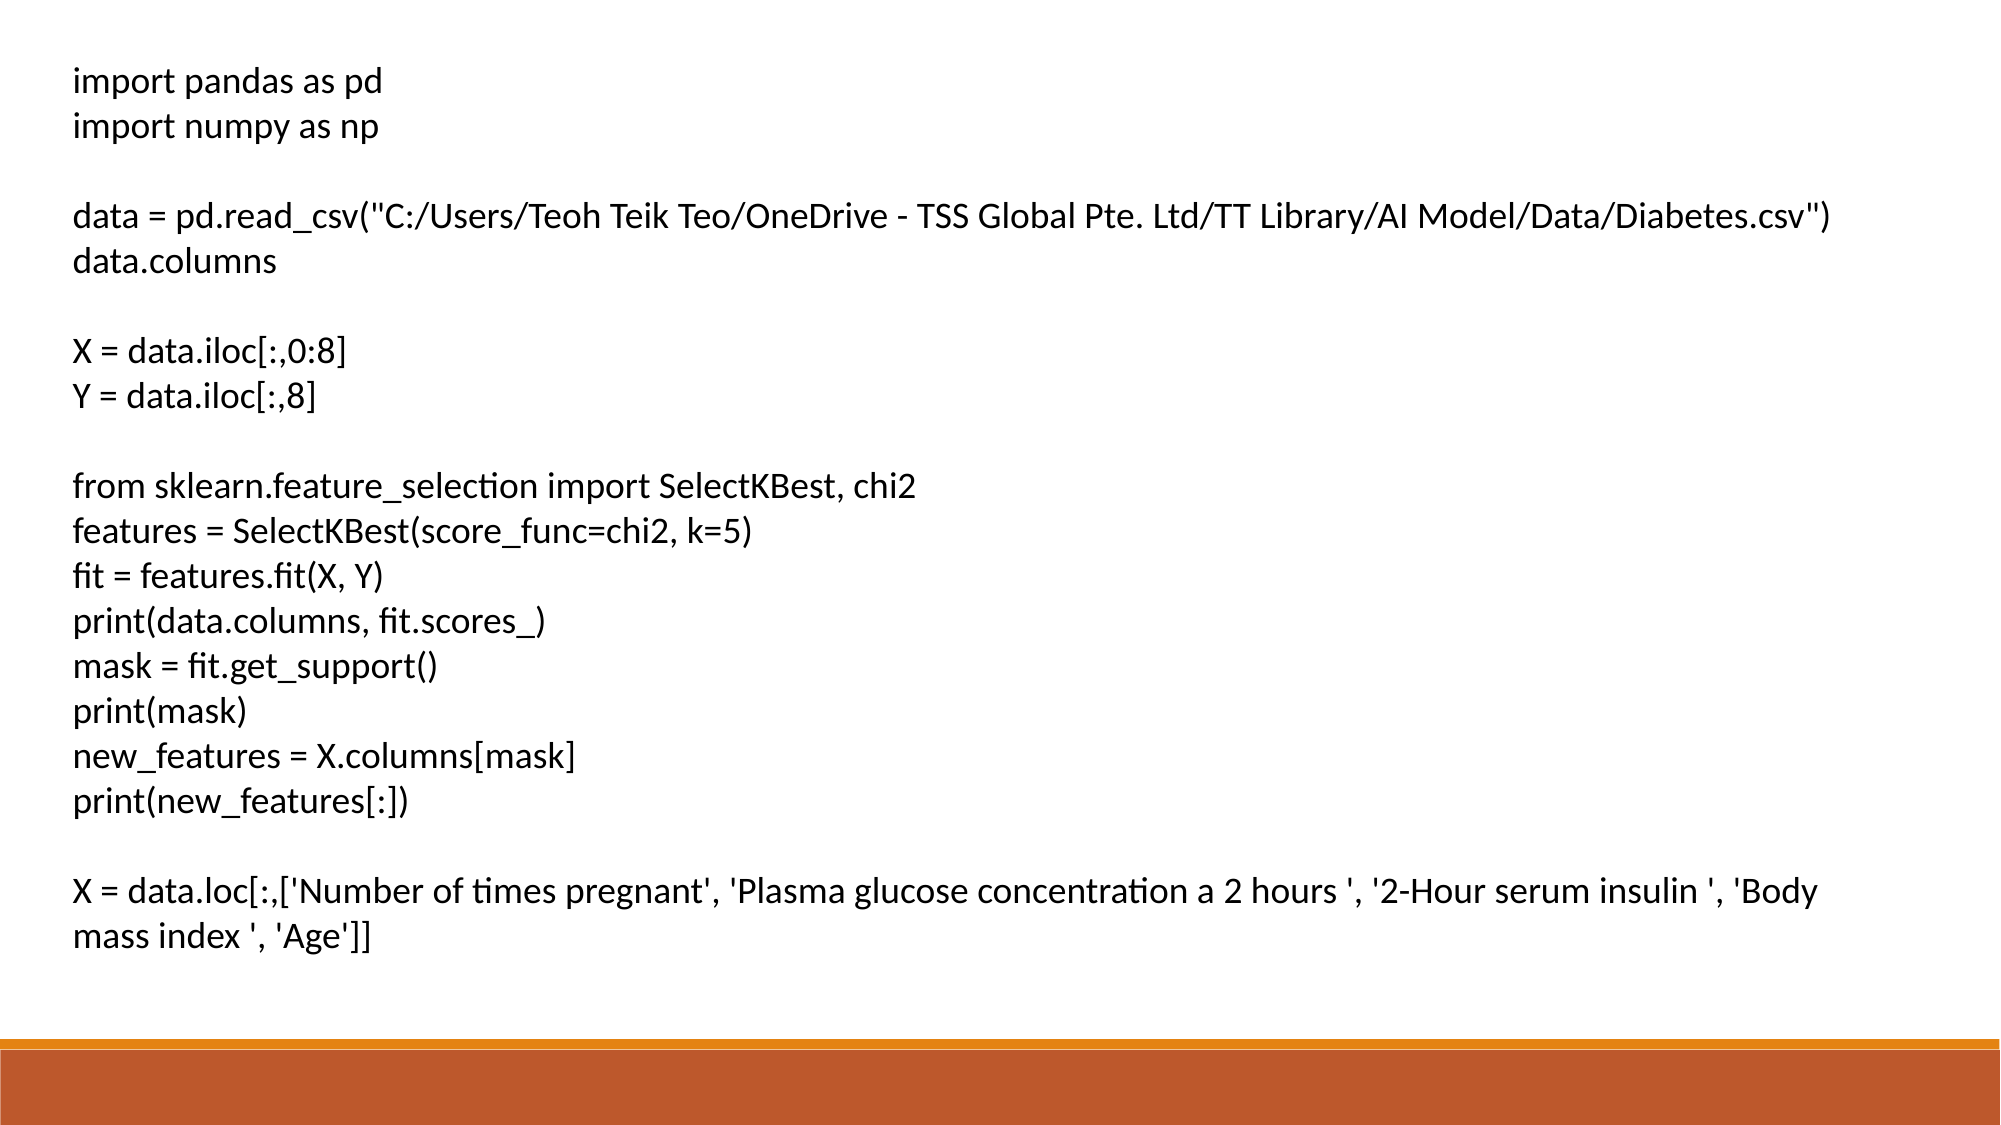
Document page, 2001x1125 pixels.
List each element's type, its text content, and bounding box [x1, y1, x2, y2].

text_box import pandas as pd import numpy as np data = pd.read_csv("C:/Users/Teoh Teik Teo/OneDrive - TSS Global Pte. Ltd/TT Library/AI Model/Data/Diabetes.csv") data.columns X = data.iloc[:,0:8] Y = data.iloc[:,8] from sklearn.feature_selection import SelectKBest, chi2 features = SelectKBest(score_func=chi2, k=5) fit = features.fit(X, Y) print(data.columns, fit.scores_) mask = fit.get_support() print(mask) new_features = X.columns[mask] print(new_features[:]) X = data.loc[:,['Number of times pregnant', 'Plasma glucose concentration a 2 hours ', '2-Hour serum insulin ', 'Body mass index ', 'Age']] [57, 48, 1883, 964]
